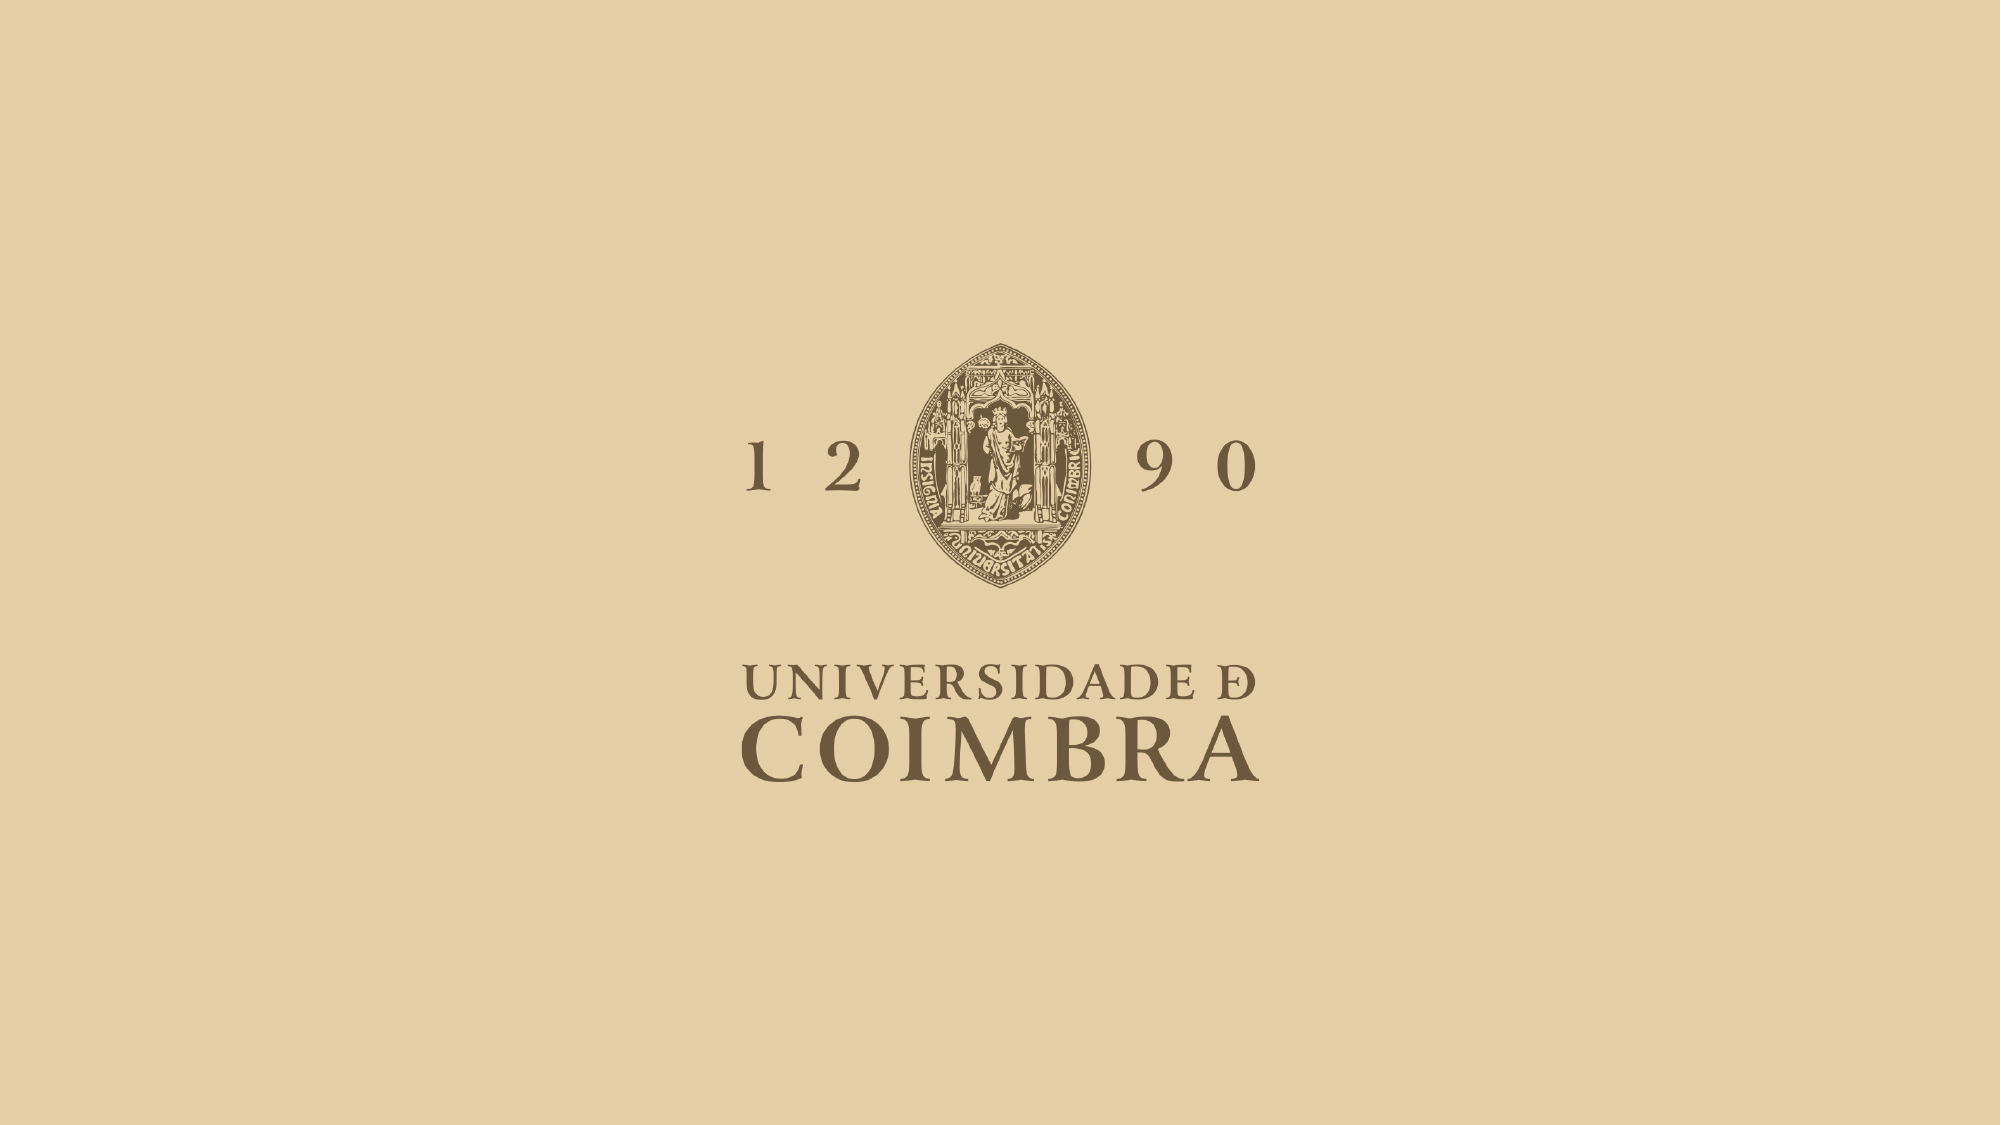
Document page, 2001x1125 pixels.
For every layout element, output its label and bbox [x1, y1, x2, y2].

picture [738, 342, 1262, 783]
